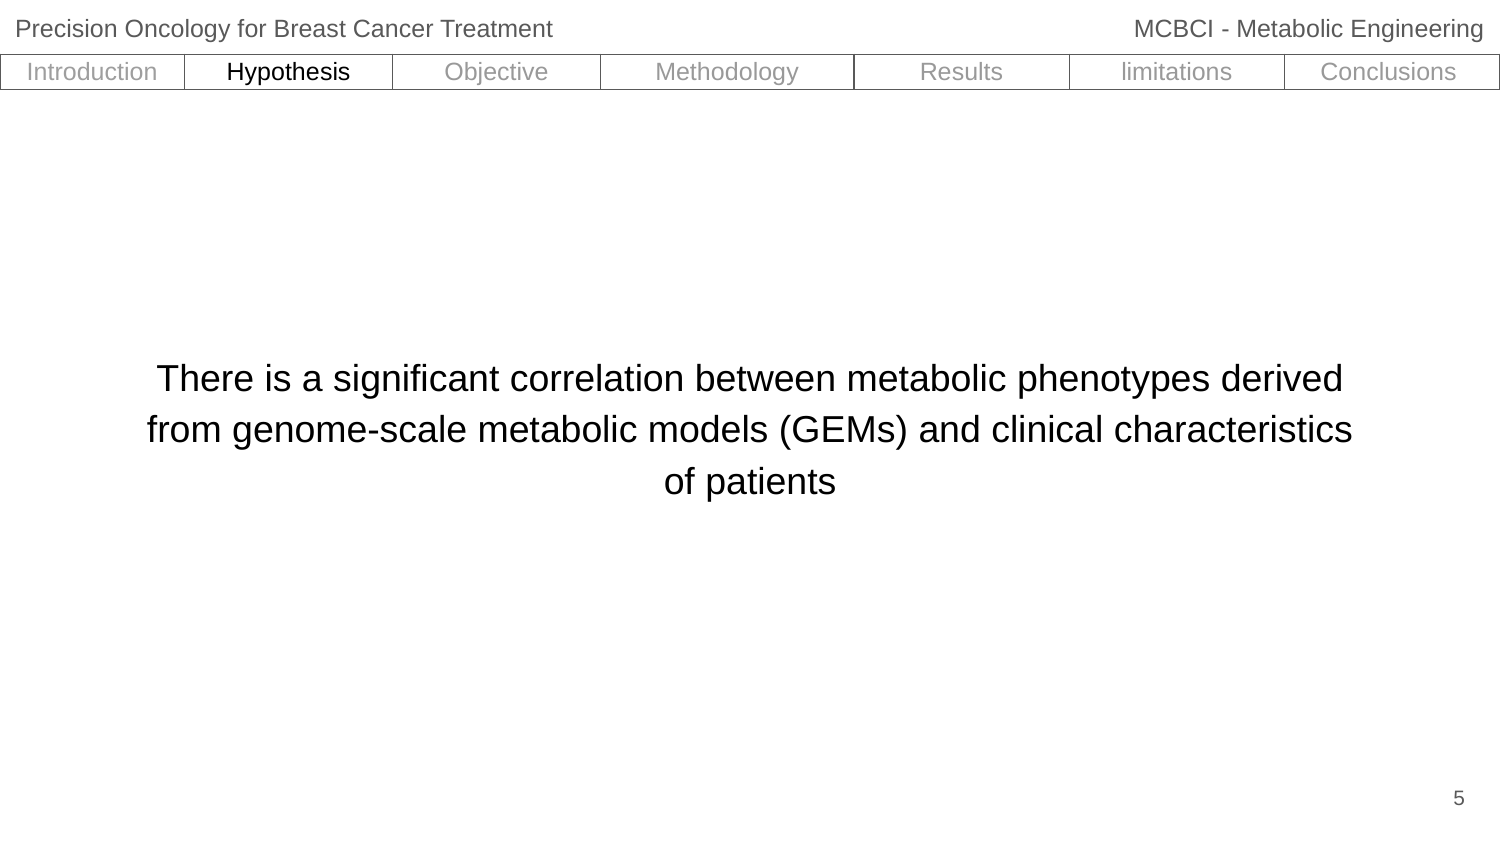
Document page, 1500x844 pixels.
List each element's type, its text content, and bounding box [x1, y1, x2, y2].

slide_number ‹#› [1389, 764, 1480, 830]
table_header Introduction [1, 55, 184, 89]
table_header Results [855, 55, 1069, 89]
table_header Methodology [601, 55, 853, 89]
text_box There is a significant correlation between metabolic phenotypes derived from genome-scale metabolic models (GEMs) and clinical characteristics of patients [128, 331, 1372, 517]
text_box Precision Oncology for Breast Cancer Treatment [0, 0, 683, 55]
table_header Conclusions [1285, 55, 1499, 89]
table_header Objective [393, 55, 600, 89]
table_header limitations [1070, 55, 1284, 89]
table_header Hypothesis [185, 55, 392, 89]
text_box MCBCI - Metabolic Engineering [917, 0, 1500, 54]
